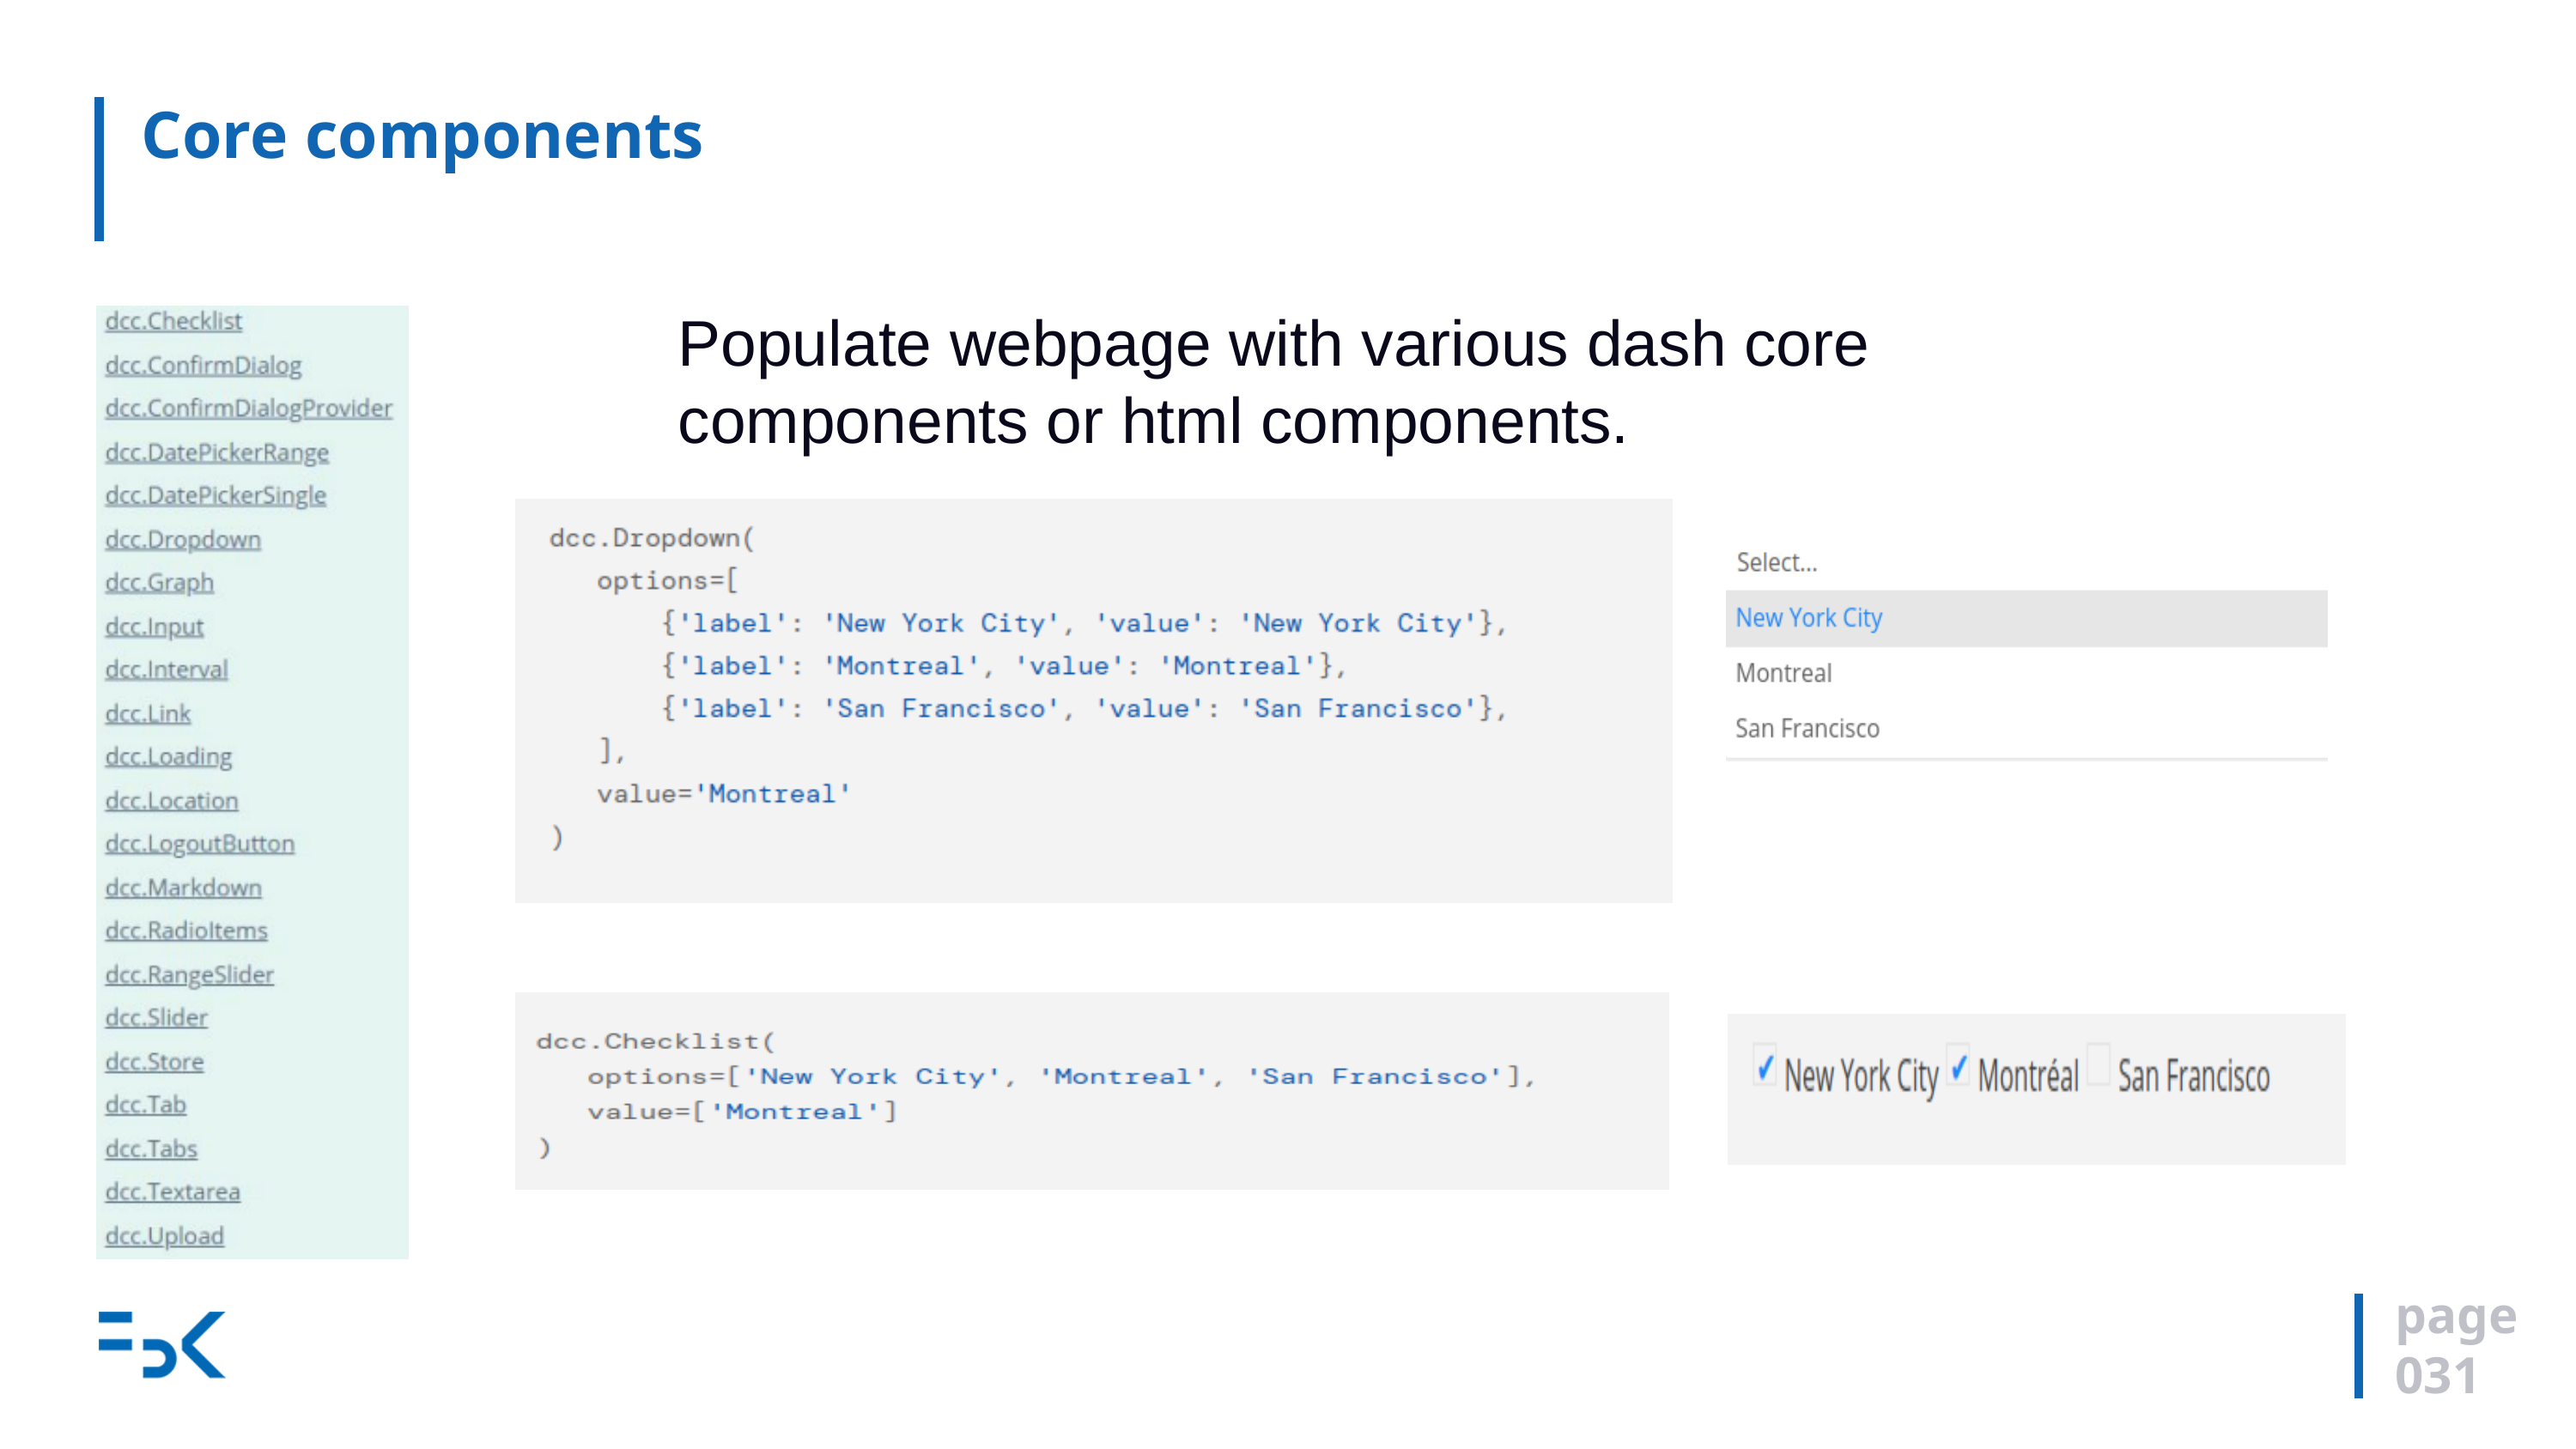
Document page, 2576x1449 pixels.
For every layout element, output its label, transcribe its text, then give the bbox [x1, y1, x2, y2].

picture [514, 992, 1670, 1190]
picture [99, 1312, 226, 1379]
title Core components [129, 96, 896, 180]
picture [1728, 1014, 2346, 1165]
picture [1726, 542, 2328, 761]
slide_number page 0 [2383, 1277, 2544, 1412]
text_box Populate webpage with various dash core components or html components. [665, 294, 2093, 463]
picture [514, 499, 1673, 903]
picture [96, 306, 409, 1259]
